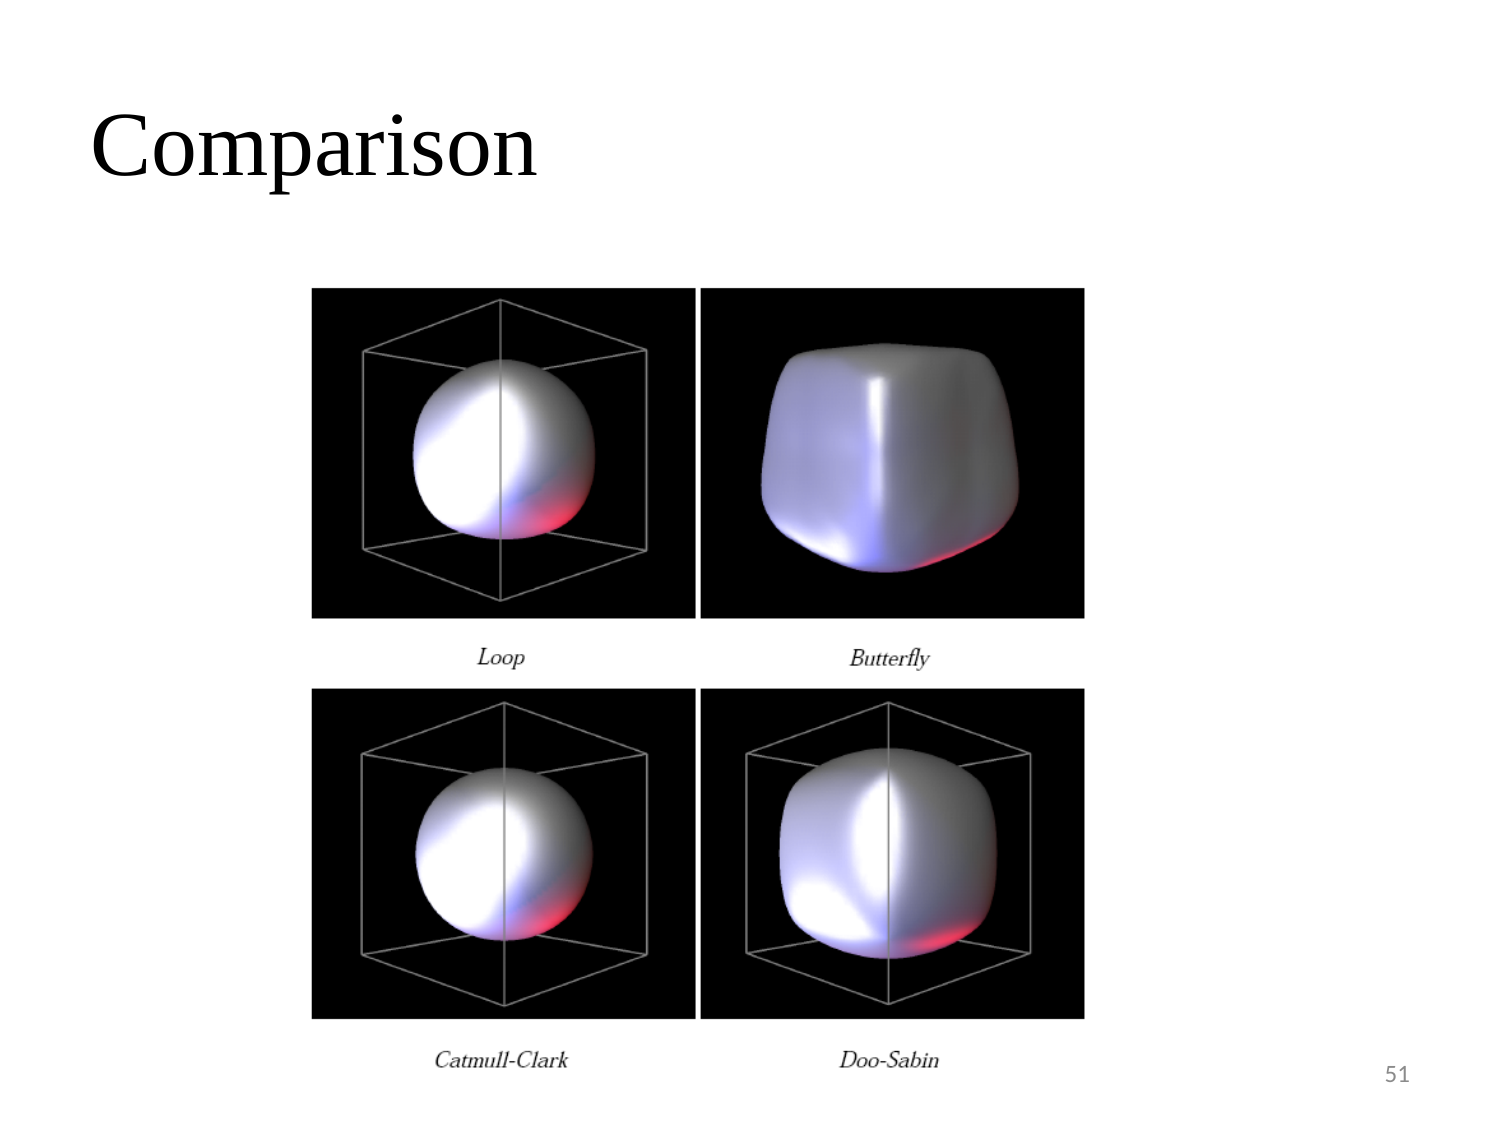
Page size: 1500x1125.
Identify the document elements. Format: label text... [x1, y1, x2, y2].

title Comparison [75, 45, 1425, 233]
picture [303, 278, 1105, 1074]
slide_number 51 [1074, 1042, 1425, 1103]
